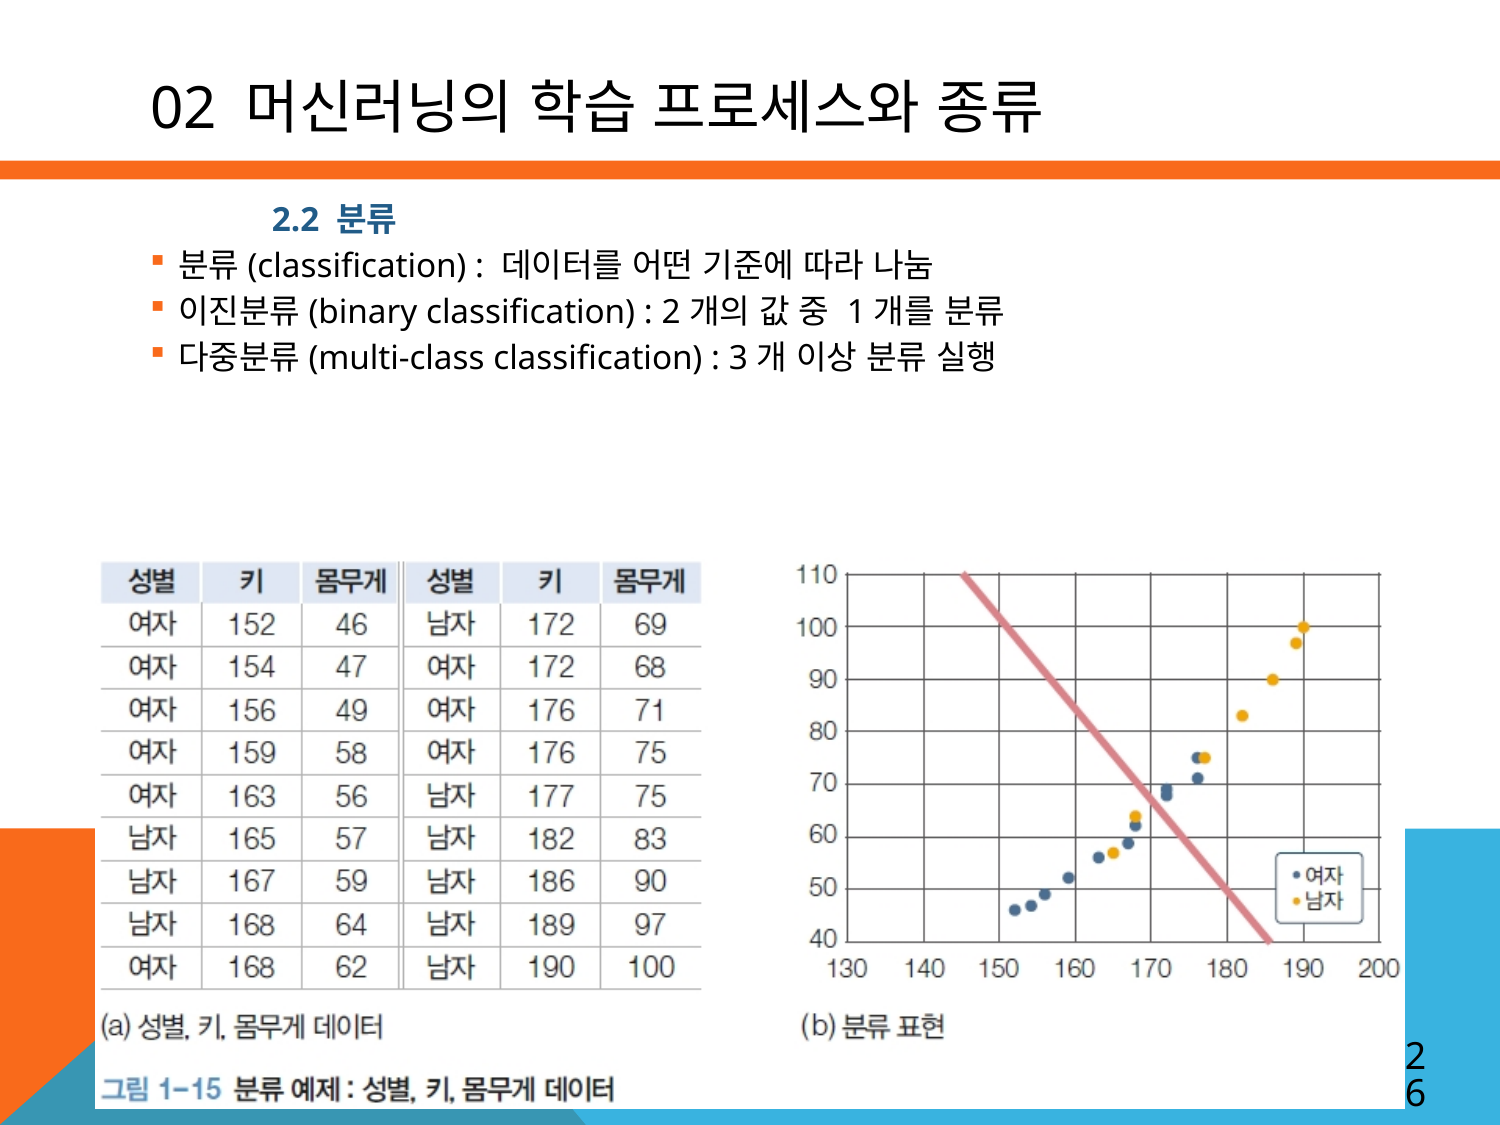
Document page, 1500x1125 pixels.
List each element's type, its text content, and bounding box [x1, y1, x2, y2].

list 2.2 분류 분류(classification) : 데이터를 어떤 기준에 따라 나눔 이진분류(binary classification) : 2개의 값 중 1개를 분류 다중분류(multi-class classification) : 3개 이상 분류 실행 [135, 180, 1369, 555]
slide_number 26 [1408, 1012, 1461, 1095]
picture [94, 556, 1405, 1110]
title 02 머신러닝의 학습 프로세스와 종류 [135, 60, 1369, 150]
